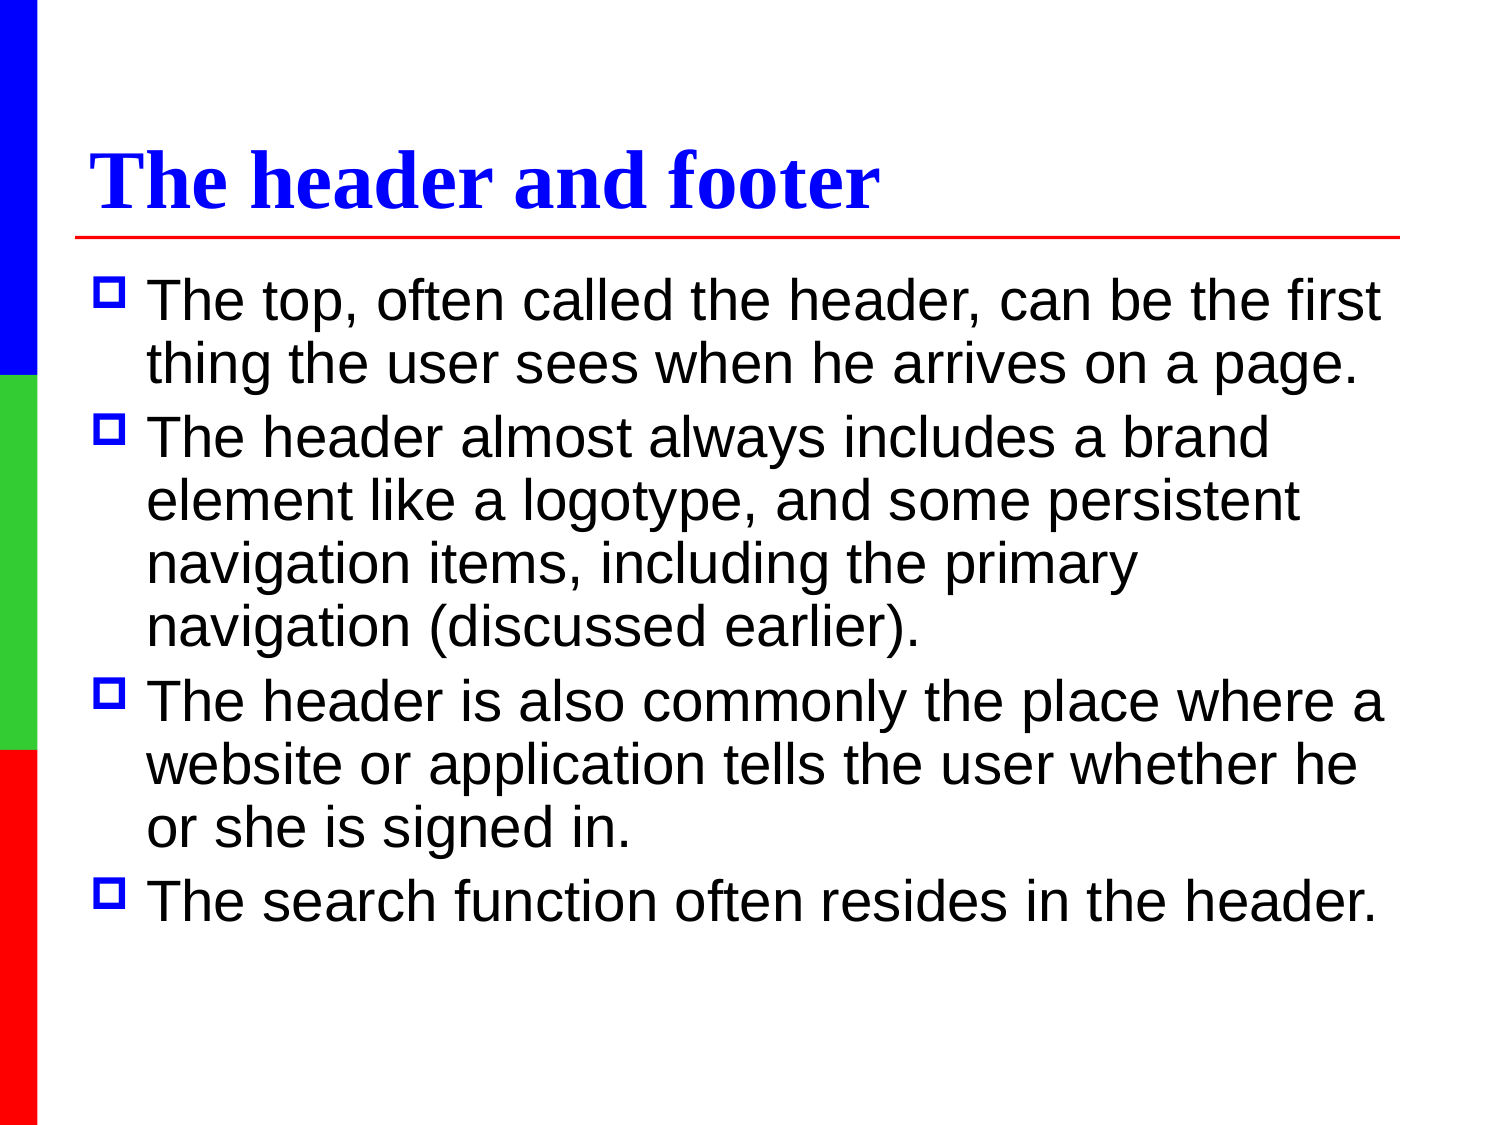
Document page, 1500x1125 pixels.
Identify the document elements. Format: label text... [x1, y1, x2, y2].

title The header and footer [74, 45, 1426, 233]
list The top, often called the header, can be the first thing the user sees when he arrives on a page. The header almost always includes a brand element like a logotype, and some persistent navigation items, including the primary navigation (discussed earlier). The header is also commonly the place where a website or application tells the user whether he or she is signed in. The search function often resides in the header. [74, 262, 1426, 1006]
